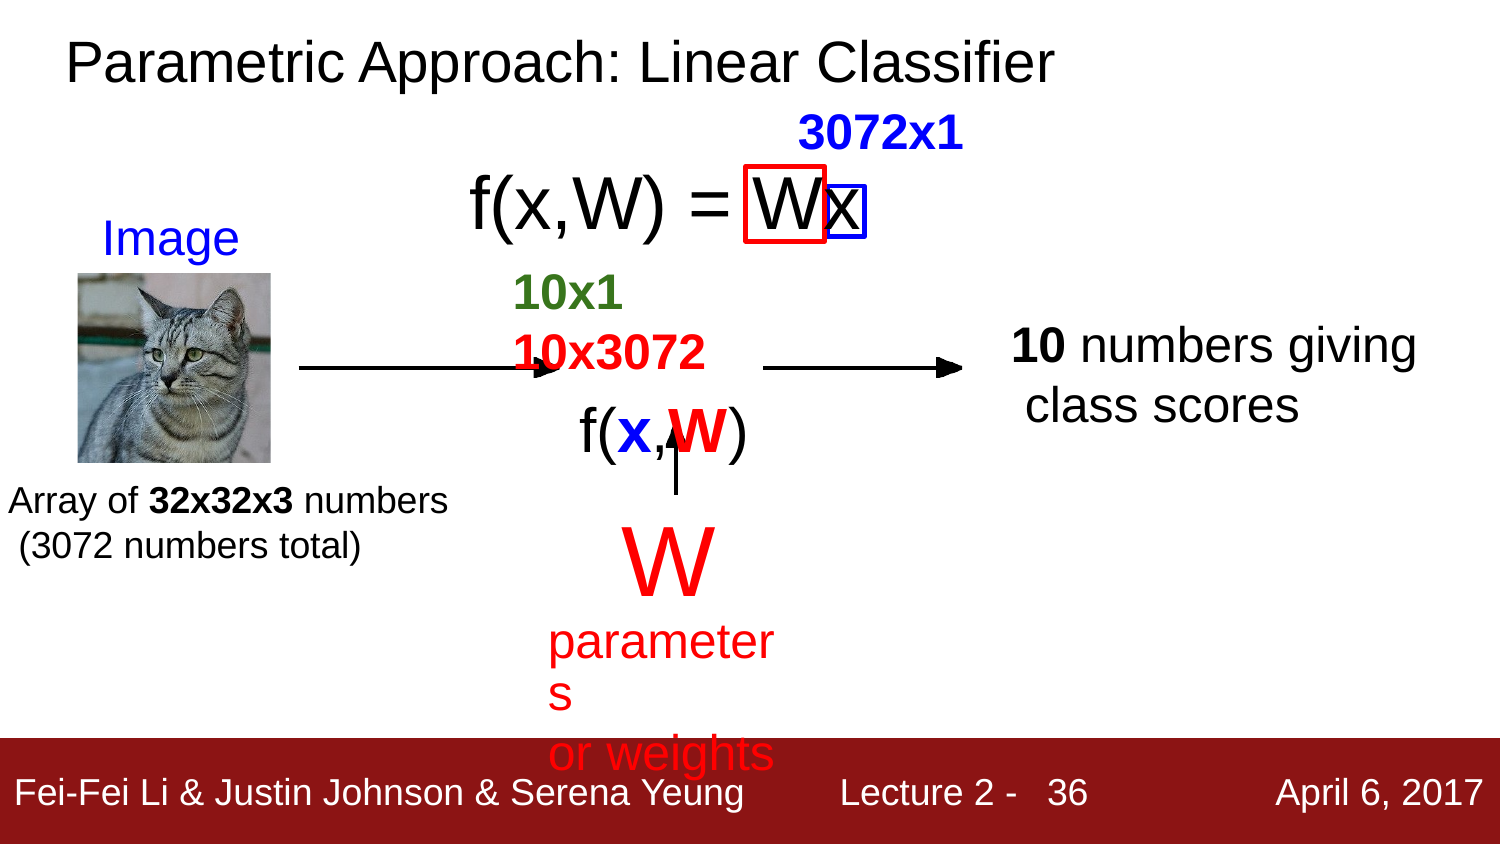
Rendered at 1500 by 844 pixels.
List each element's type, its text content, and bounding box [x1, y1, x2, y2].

text_box 10 numbers giving class scores [1008, 308, 1422, 433]
text_box [77, 273, 271, 463]
footer April 6, 2017 [1273, 769, 1488, 844]
text_box Image [99, 203, 243, 266]
text_box Parametric Approach: Linear Classifier [63, 22, 1064, 95]
slide_number 36 [1042, 769, 1093, 844]
text_box W parameters or weights [545, 502, 803, 780]
text_box Lecture 2 - [837, 769, 1021, 814]
slide_number Fei-Fei Li & Justin Johnson & Serena Yeung [11, 769, 753, 844]
text_box Array of 32x32x3 numbers (3072 numbers total) [6, 473, 455, 566]
text_box 3072x1 f(x,W) = Wx 10x1 10x3072 f(x,W) [445, 102, 965, 466]
